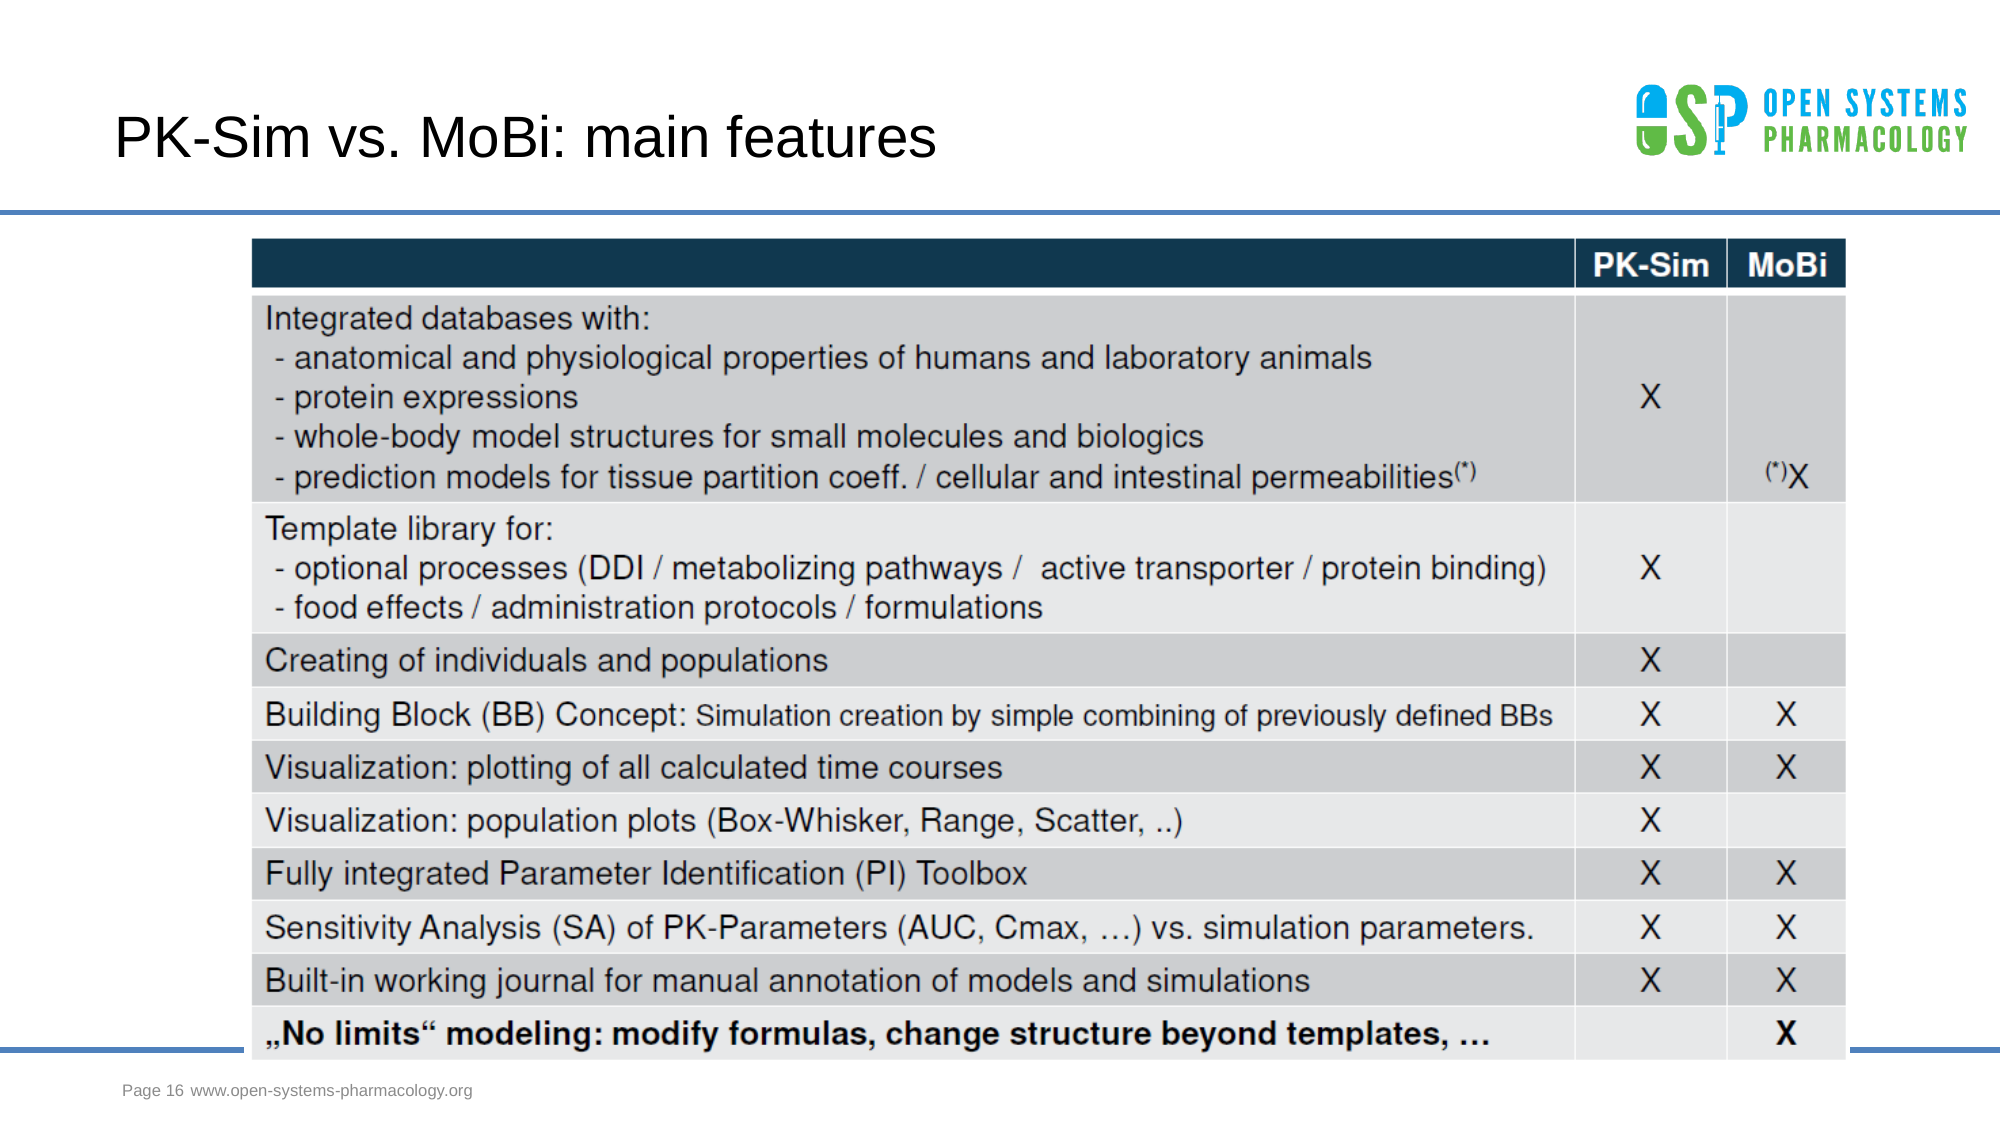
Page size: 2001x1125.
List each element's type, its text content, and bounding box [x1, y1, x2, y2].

title PK-Sim vs. MoBi: main features [99, 45, 1599, 224]
slide_number 16 [79, 1053, 185, 1125]
picture [1622, 71, 1984, 169]
picture [243, 232, 1850, 1065]
footer www.open-systems-pharmacology.org [190, 1053, 1504, 1125]
